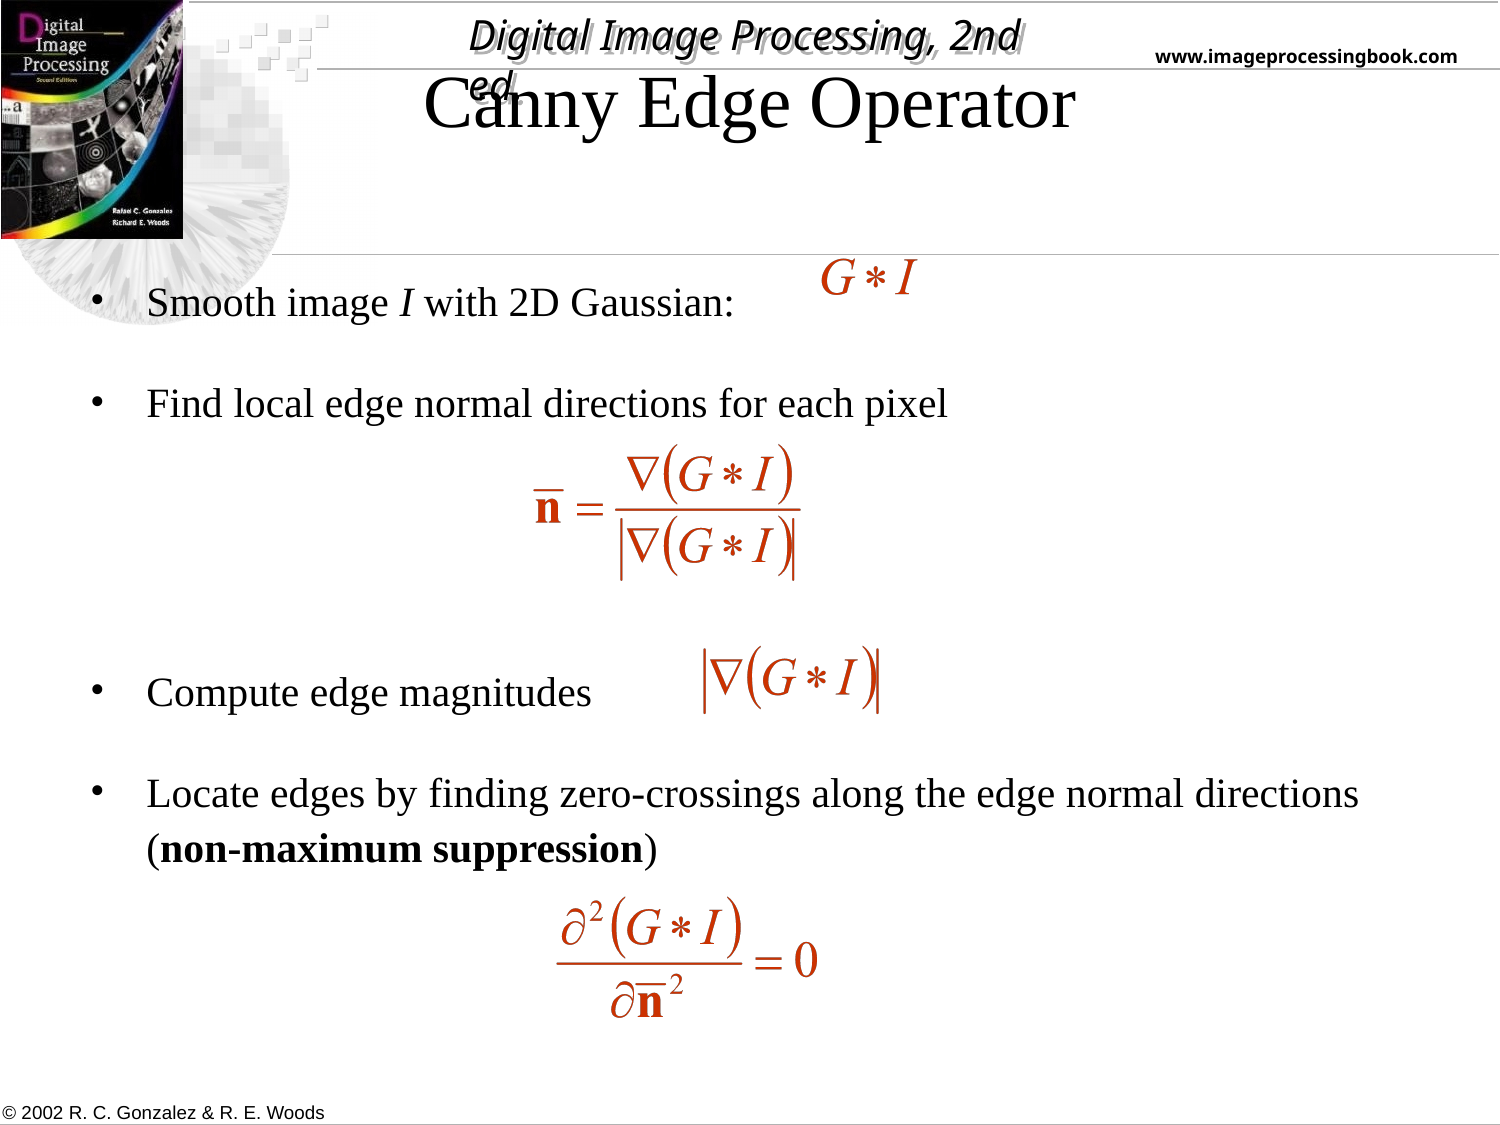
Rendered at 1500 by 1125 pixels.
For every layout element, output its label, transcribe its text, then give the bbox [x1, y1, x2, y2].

picture [0, 0, 378, 326]
picture [812, 246, 925, 306]
picture [549, 886, 825, 1024]
picture [694, 637, 887, 721]
list Smooth image I with 2D Gaussian: Find local edge normal directions for each pixel Compute edge magnitudes Locate edges by finding zero-crossings along the edge normal directions (non-maximum suppression) [75, 262, 1425, 1005]
title Canny Edge Operator [75, 45, 1425, 233]
picture [525, 441, 809, 588]
